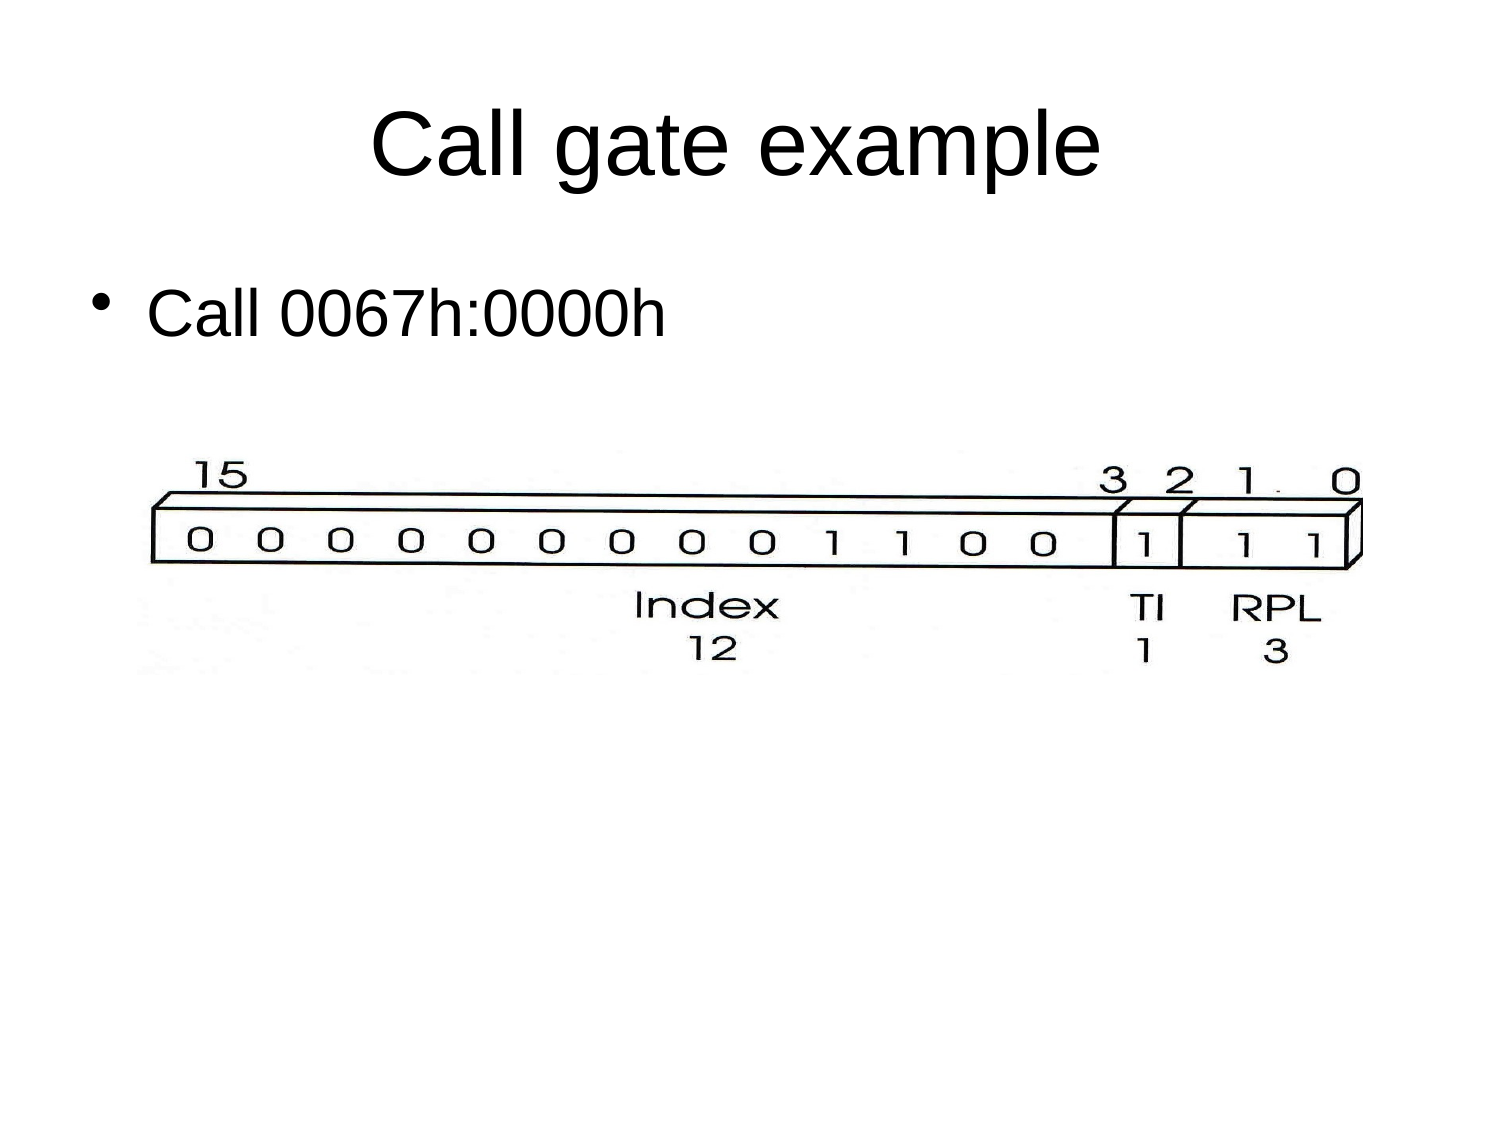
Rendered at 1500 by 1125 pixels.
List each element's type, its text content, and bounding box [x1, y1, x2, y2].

picture [137, 450, 1363, 675]
list Call 0067h:0000h [74, 262, 1426, 376]
title Call gate example [74, 44, 1426, 233]
